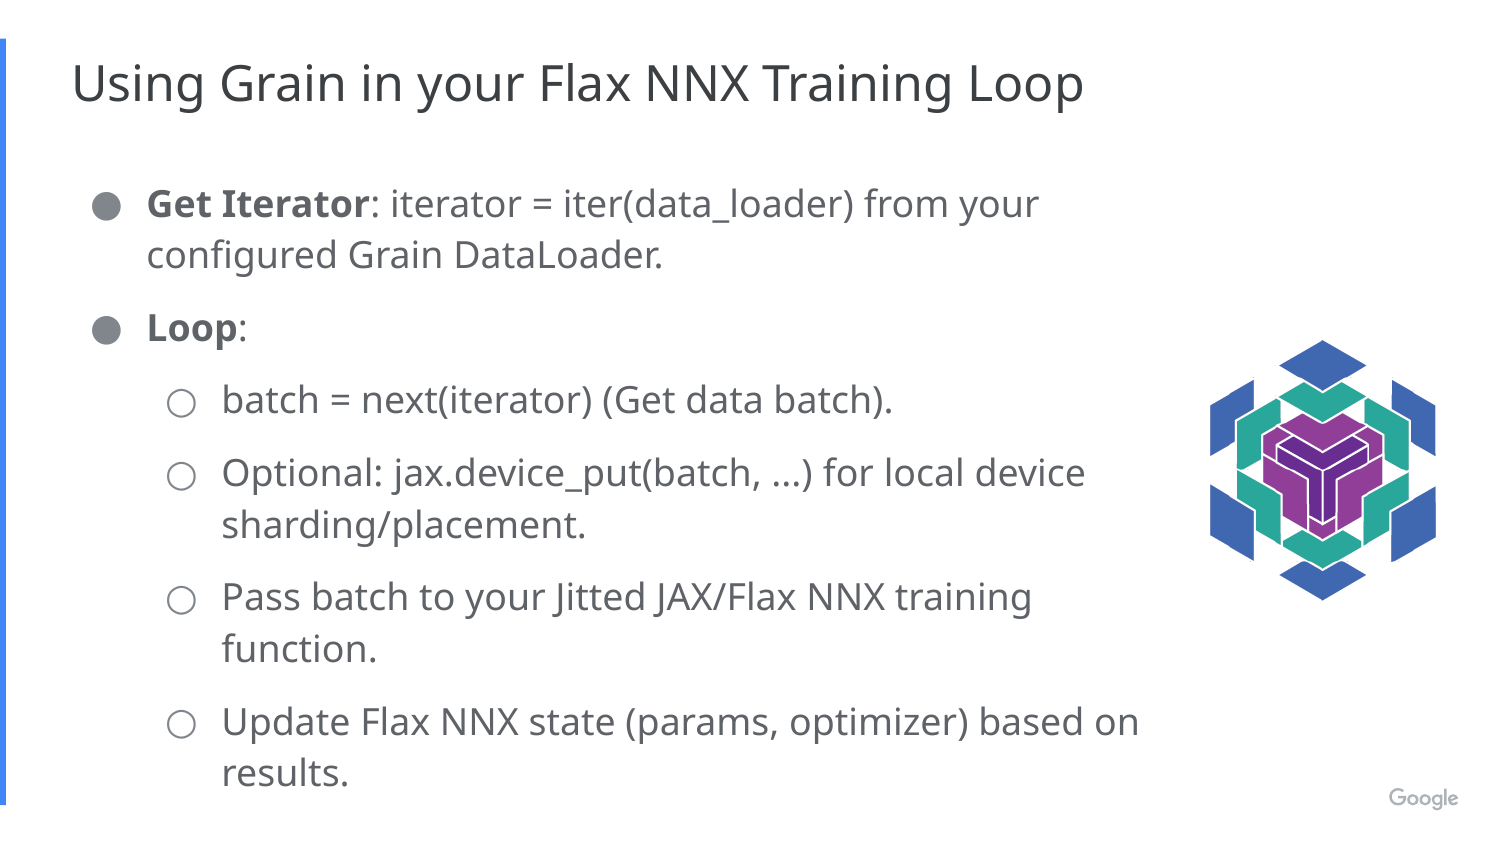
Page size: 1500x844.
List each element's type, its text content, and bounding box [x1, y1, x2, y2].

picture [1184, 332, 1460, 608]
list Get Iterator: iterator = iter(data_loader) from your configured Grain DataLoader. Loop: batch = next(iterator) (Get data batch). Optional: jax.device_put(batch, ...) for local device sharding/placement. Pass batch to your Jitted JAX/Flax NNX training function. Update Flax NNX state (params, optimizer) based on results. [56, 215, 1185, 810]
title Using Grain in your Flax NNX Training Loop [56, 43, 1336, 215]
